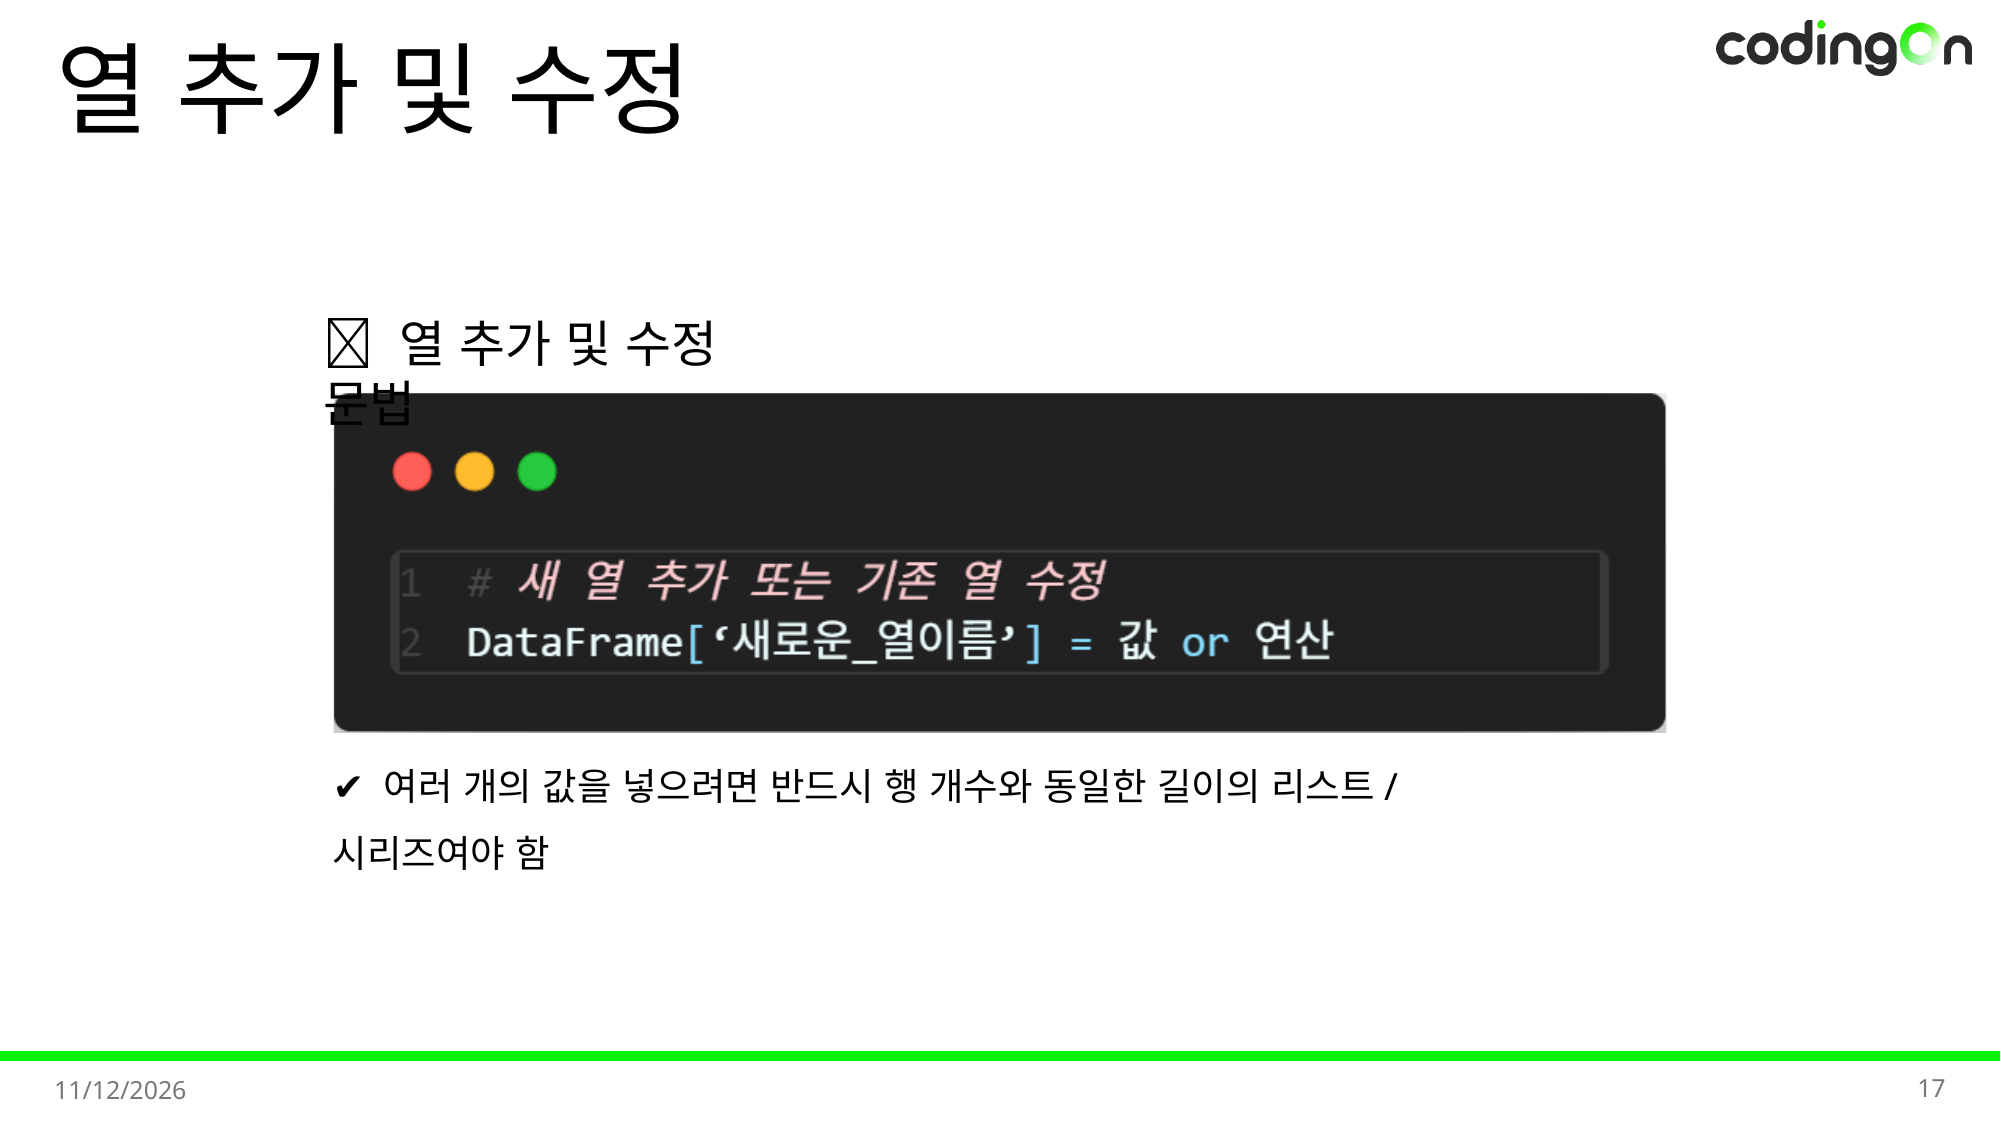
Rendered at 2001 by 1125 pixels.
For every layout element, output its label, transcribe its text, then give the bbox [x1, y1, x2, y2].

text_box ✅ 열 추가 및 수정 문법 [309, 304, 818, 440]
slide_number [39, 1061, 490, 1122]
slide_number 17 [1510, 1059, 1961, 1120]
picture [1767, 20, 1972, 76]
title 열 추가 및 수정 [41, 0, 1767, 188]
text_box ✔️ 여러 개의 값을 넣으려면 반드시 행 개수와 동일한 길이의 리스트/시리즈여야 함 [318, 732, 1568, 883]
picture [333, 393, 1667, 733]
